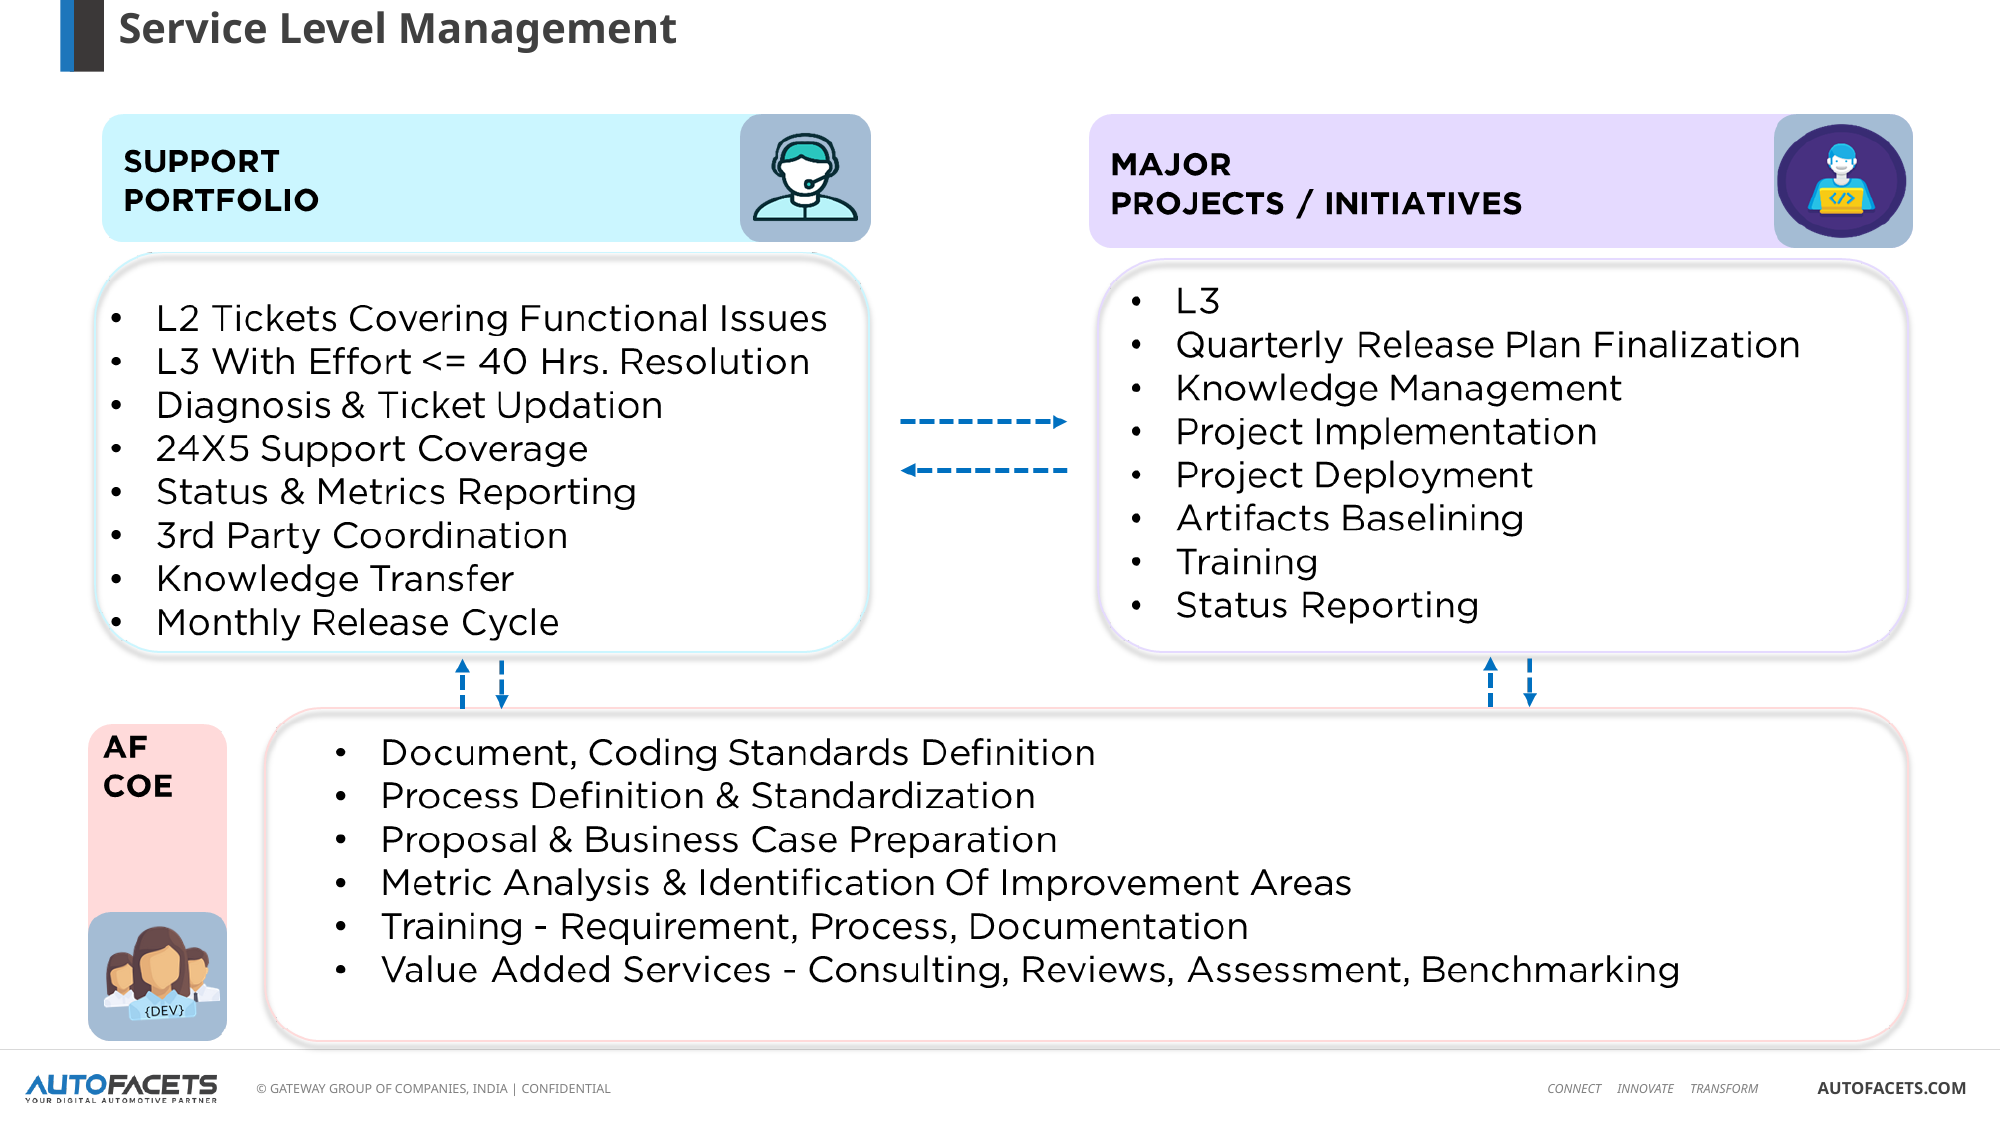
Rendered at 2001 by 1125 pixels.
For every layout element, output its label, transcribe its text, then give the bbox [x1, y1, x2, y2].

list Service Level Management [103, 0, 2000, 72]
picture [25, 1074, 217, 1103]
picture [82, 114, 1917, 1056]
